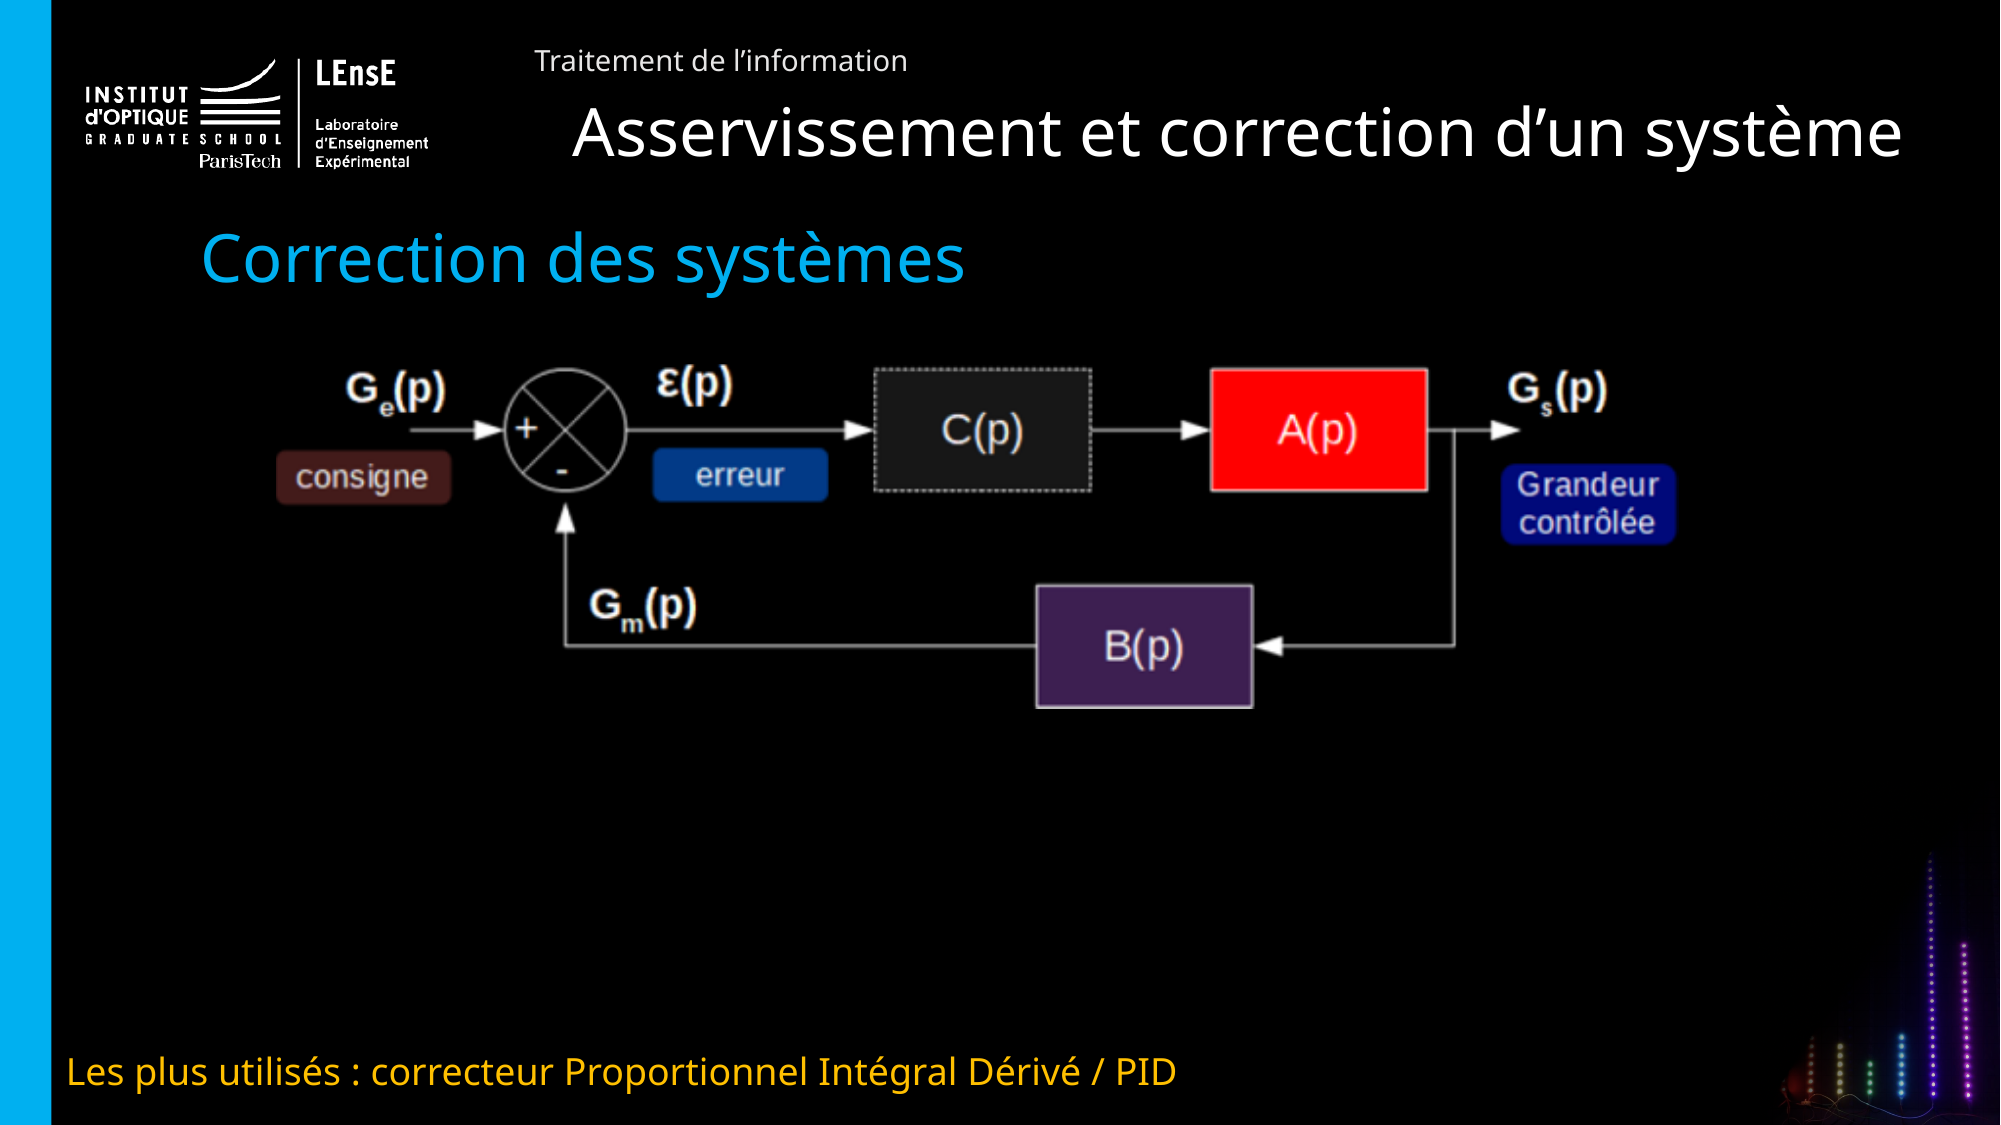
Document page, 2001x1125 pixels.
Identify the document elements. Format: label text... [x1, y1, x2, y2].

text_box Asservissement et correction d’un système [558, 82, 1922, 178]
text_box Les plus utilisés : correcteur Proportionnel Intégral Dérivé / PID [51, 1040, 1454, 1101]
text_box Correction des systèmes [185, 208, 1644, 304]
picture [276, 364, 1679, 709]
text_box Traitement de l’information [519, 34, 924, 85]
text_box [0, 0, 52, 1125]
picture [1756, 781, 2000, 1125]
picture [53, 23, 463, 192]
